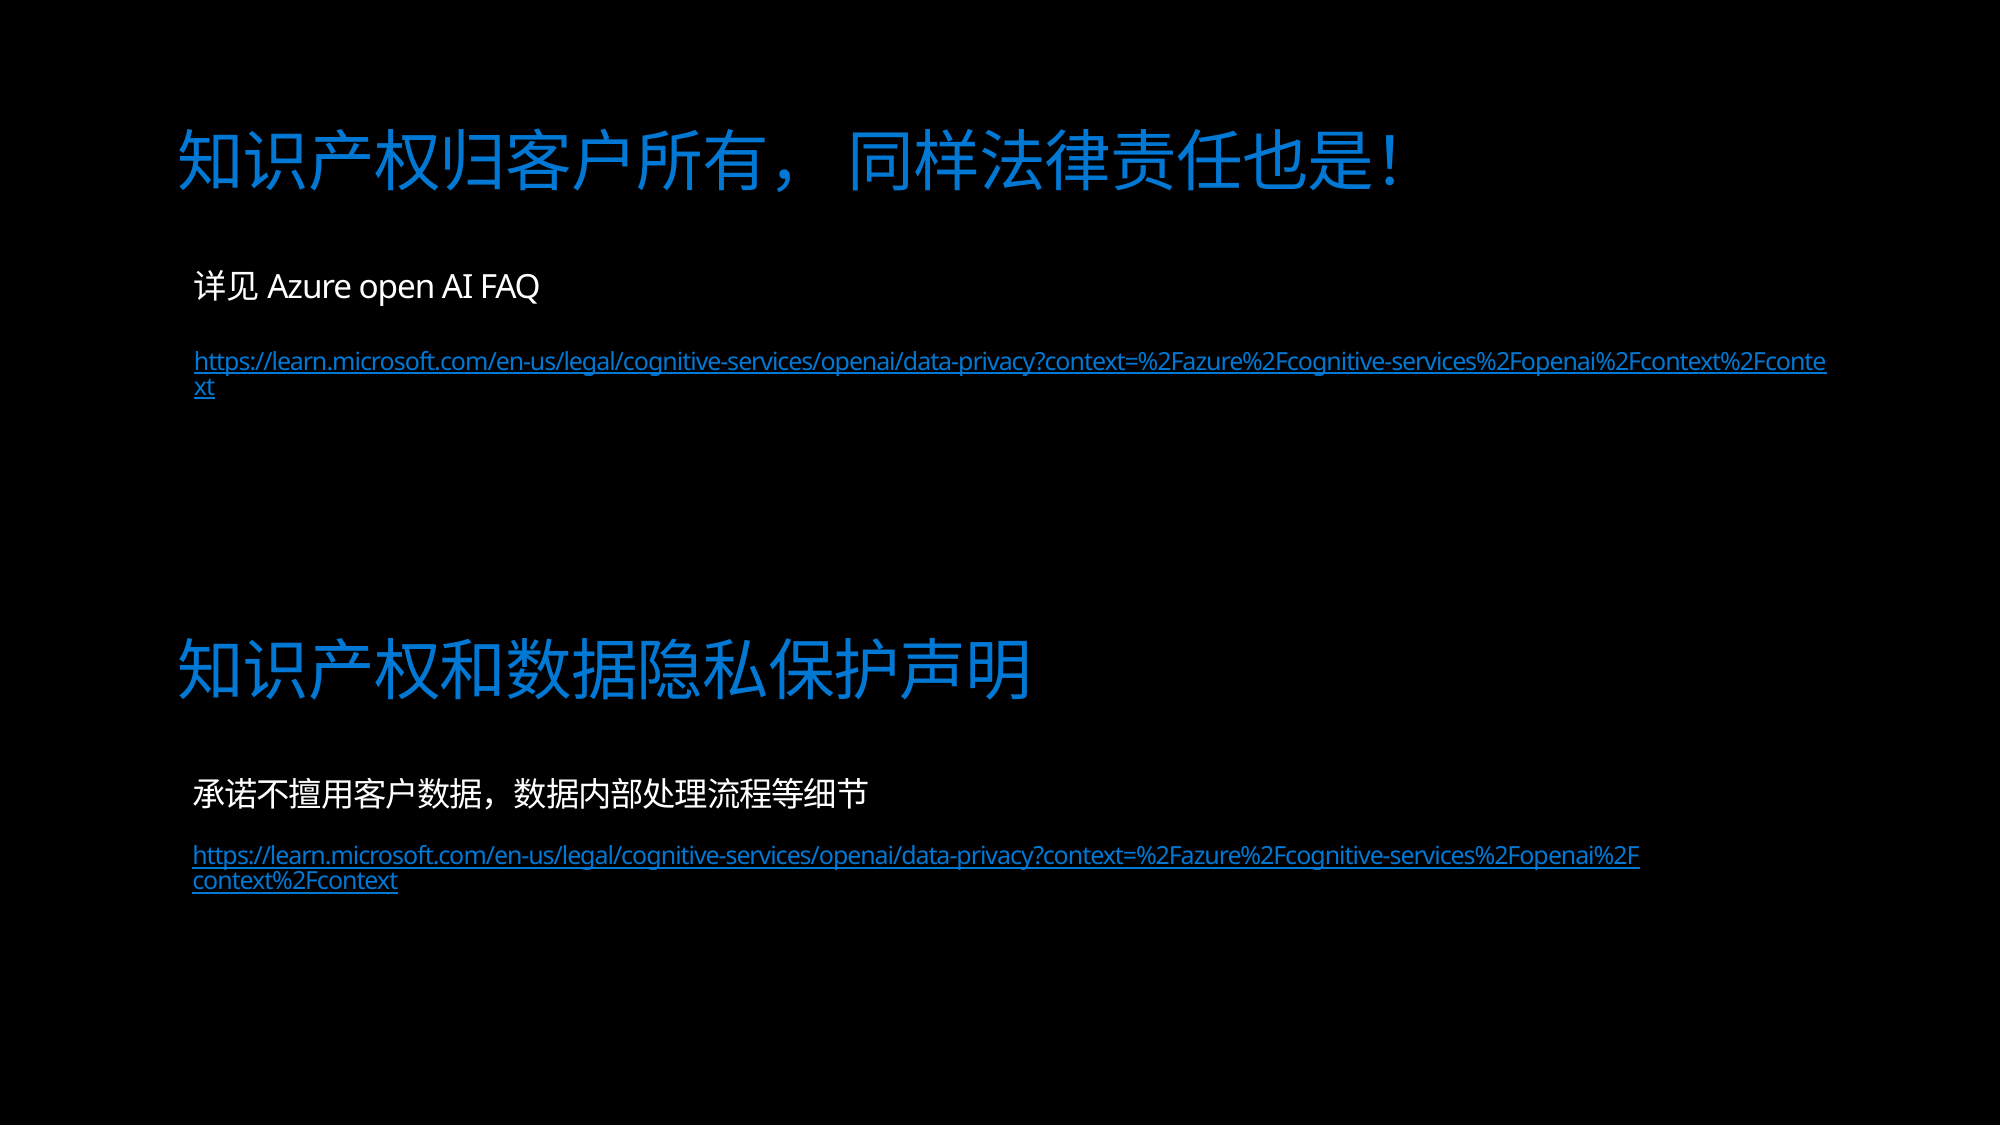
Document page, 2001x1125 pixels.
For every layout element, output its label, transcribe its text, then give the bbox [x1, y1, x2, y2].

text_box 知识产权和数据隐私保护声明 [162, 600, 1423, 735]
text_box 知识产权归客户所有， 同样法律责任也是！ [162, 90, 1423, 226]
text_box 承诺不擅用客户数据，数据内部处理流程等细节 [177, 766, 1224, 821]
text_box 详见Azure open AI FAQ https://learn.microsoft.com/en-us/legal/cognitive-services/openai/data-privacy?context=%2Fazure%2Fcognitive-services%2Fopenai%2Fcontext%2Fcontext [179, 258, 1847, 457]
text_box https://learn.microsoft.com/en-us/legal/cognitive-services/openai/data-privacy?context=%2Fazure%2Fcognitive-services%2Fopenai%2Fcontext%2Fcontext [177, 832, 1664, 912]
